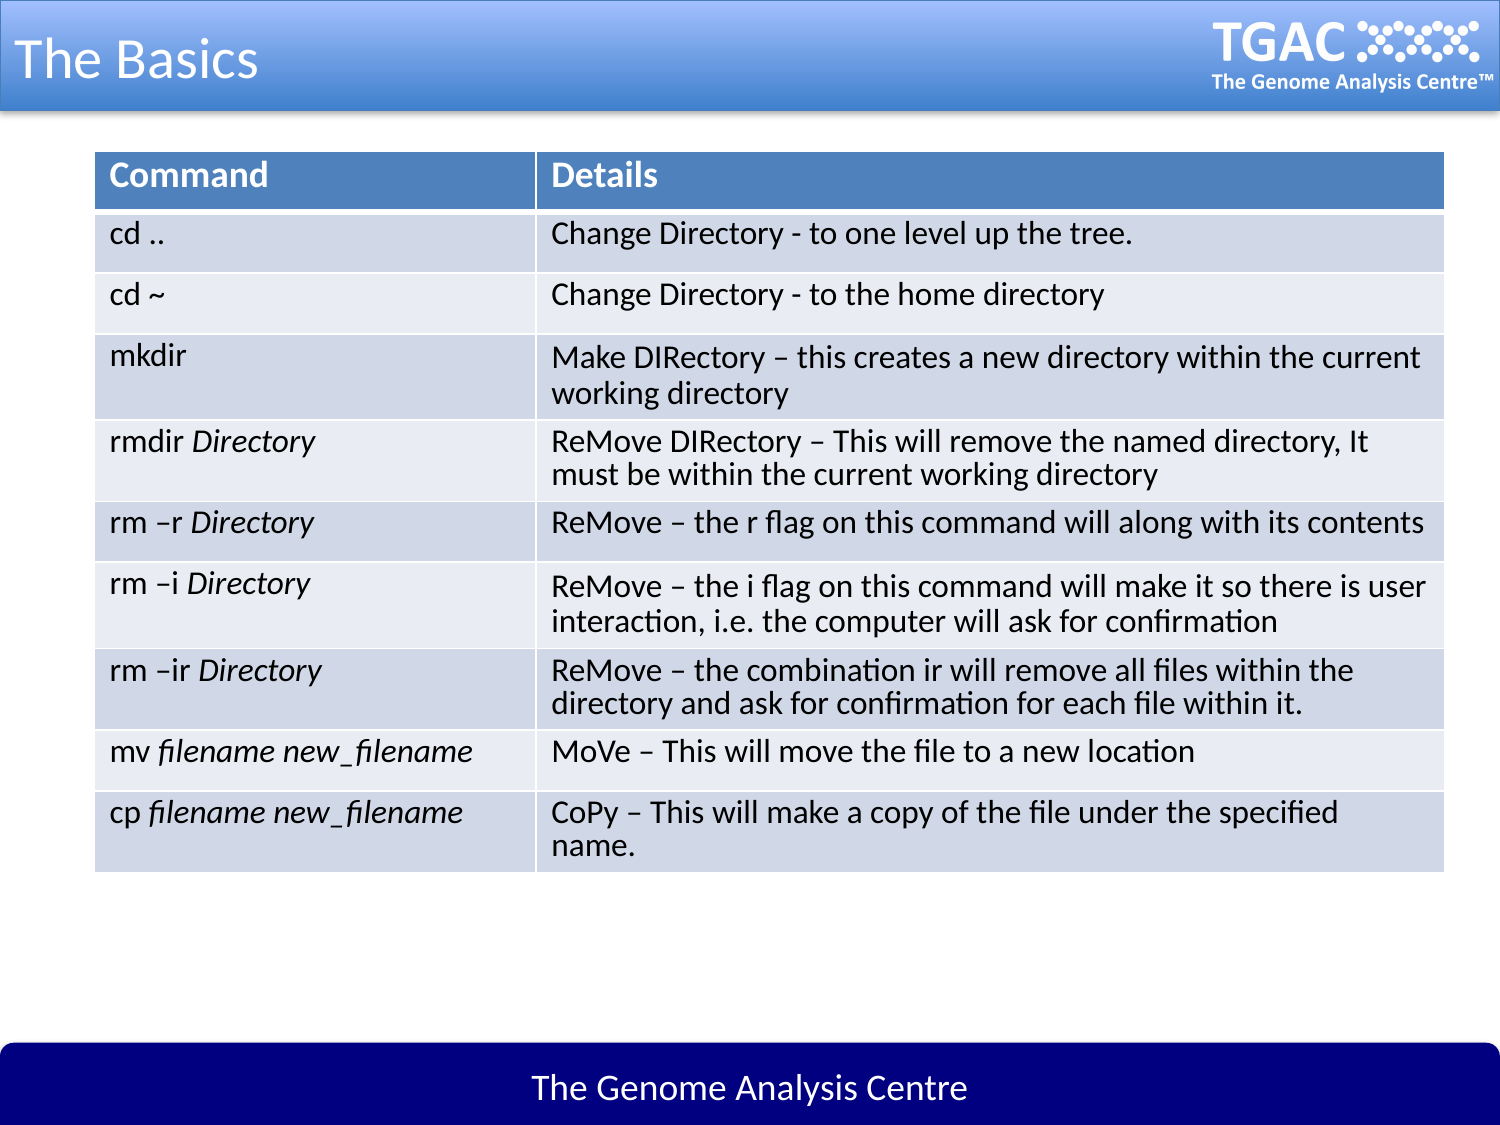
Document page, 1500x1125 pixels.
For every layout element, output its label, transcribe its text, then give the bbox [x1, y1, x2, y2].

table_cell cp filename new_filename [95, 792, 535, 872]
table_cell ReMove DIRectory – This will remove the named directory, It must be within the current working directory [537, 421, 1444, 501]
text_box The Basics [0, 0, 1500, 111]
table_header Command [95, 152, 535, 209]
table_cell Change Directory - to the home directory [537, 274, 1444, 333]
table_cell cd ~ [95, 274, 535, 333]
table_cell Change Directory - to one level up the tree. [537, 215, 1444, 272]
table_cell mkdir [95, 335, 535, 419]
table_cell rmdir Directory [95, 421, 535, 501]
table_cell MoVe – This will move the file to a new location [537, 731, 1444, 790]
table_cell cd .. [95, 215, 535, 272]
picture [1205, 15, 1500, 95]
table_cell rm –r Directory [95, 502, 535, 561]
table_header Details [537, 152, 1444, 209]
table_cell rm –i Directory [95, 563, 535, 648]
table_cell ReMove – the combination ir will remove all files within the directory and ask for confirmation for each file within it. [537, 649, 1444, 729]
table_cell ReMove – the i flag on this command will make it so there is user interaction, i.e. the computer will ask for confirmation [537, 563, 1444, 648]
table_cell ReMove – the r flag on this command will along with its contents [537, 502, 1444, 561]
table_cell mv filename new_filename [95, 731, 535, 790]
table_cell rm –ir Directory [95, 649, 535, 729]
table_cell CoPy – This will make a copy of the file under the specified name. [537, 792, 1444, 872]
text_box The Genome Analysis Centre [0, 1041, 1500, 1125]
table_cell Make DIRectory – this creates a new directory within the current working directory [537, 335, 1444, 419]
